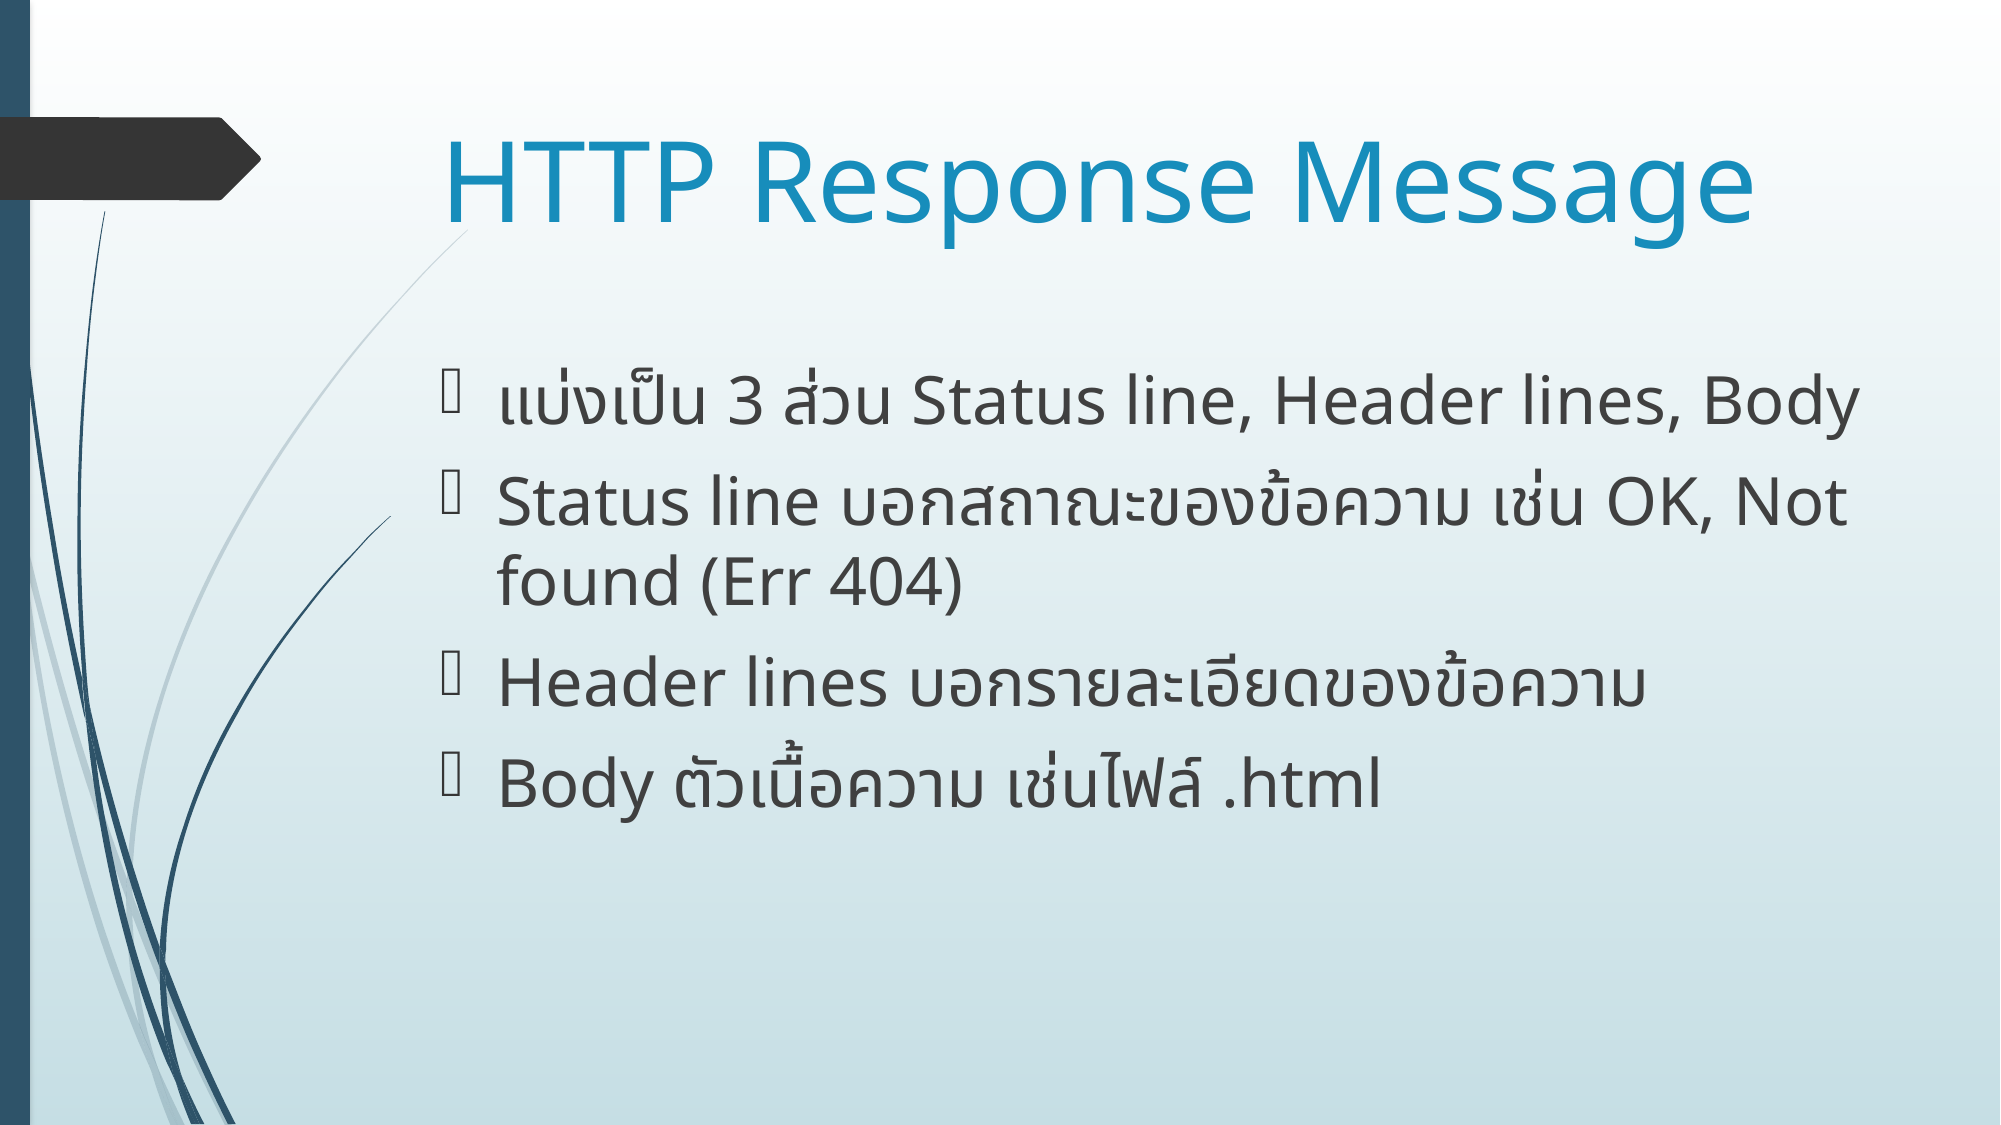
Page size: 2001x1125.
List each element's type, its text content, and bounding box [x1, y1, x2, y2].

title HTTP Response Message [425, 102, 1888, 313]
list แบ่งเป็น 3 ส่วน Status line, Header lines, Body Status line บอกสถาณะของข้อความ เช่น OK, Not found (Err 404) Header lines บอกรายละเอียดของข้อความ Body ตัวเนื้อความ เช่นไฟล์ .html [424, 350, 1888, 970]
